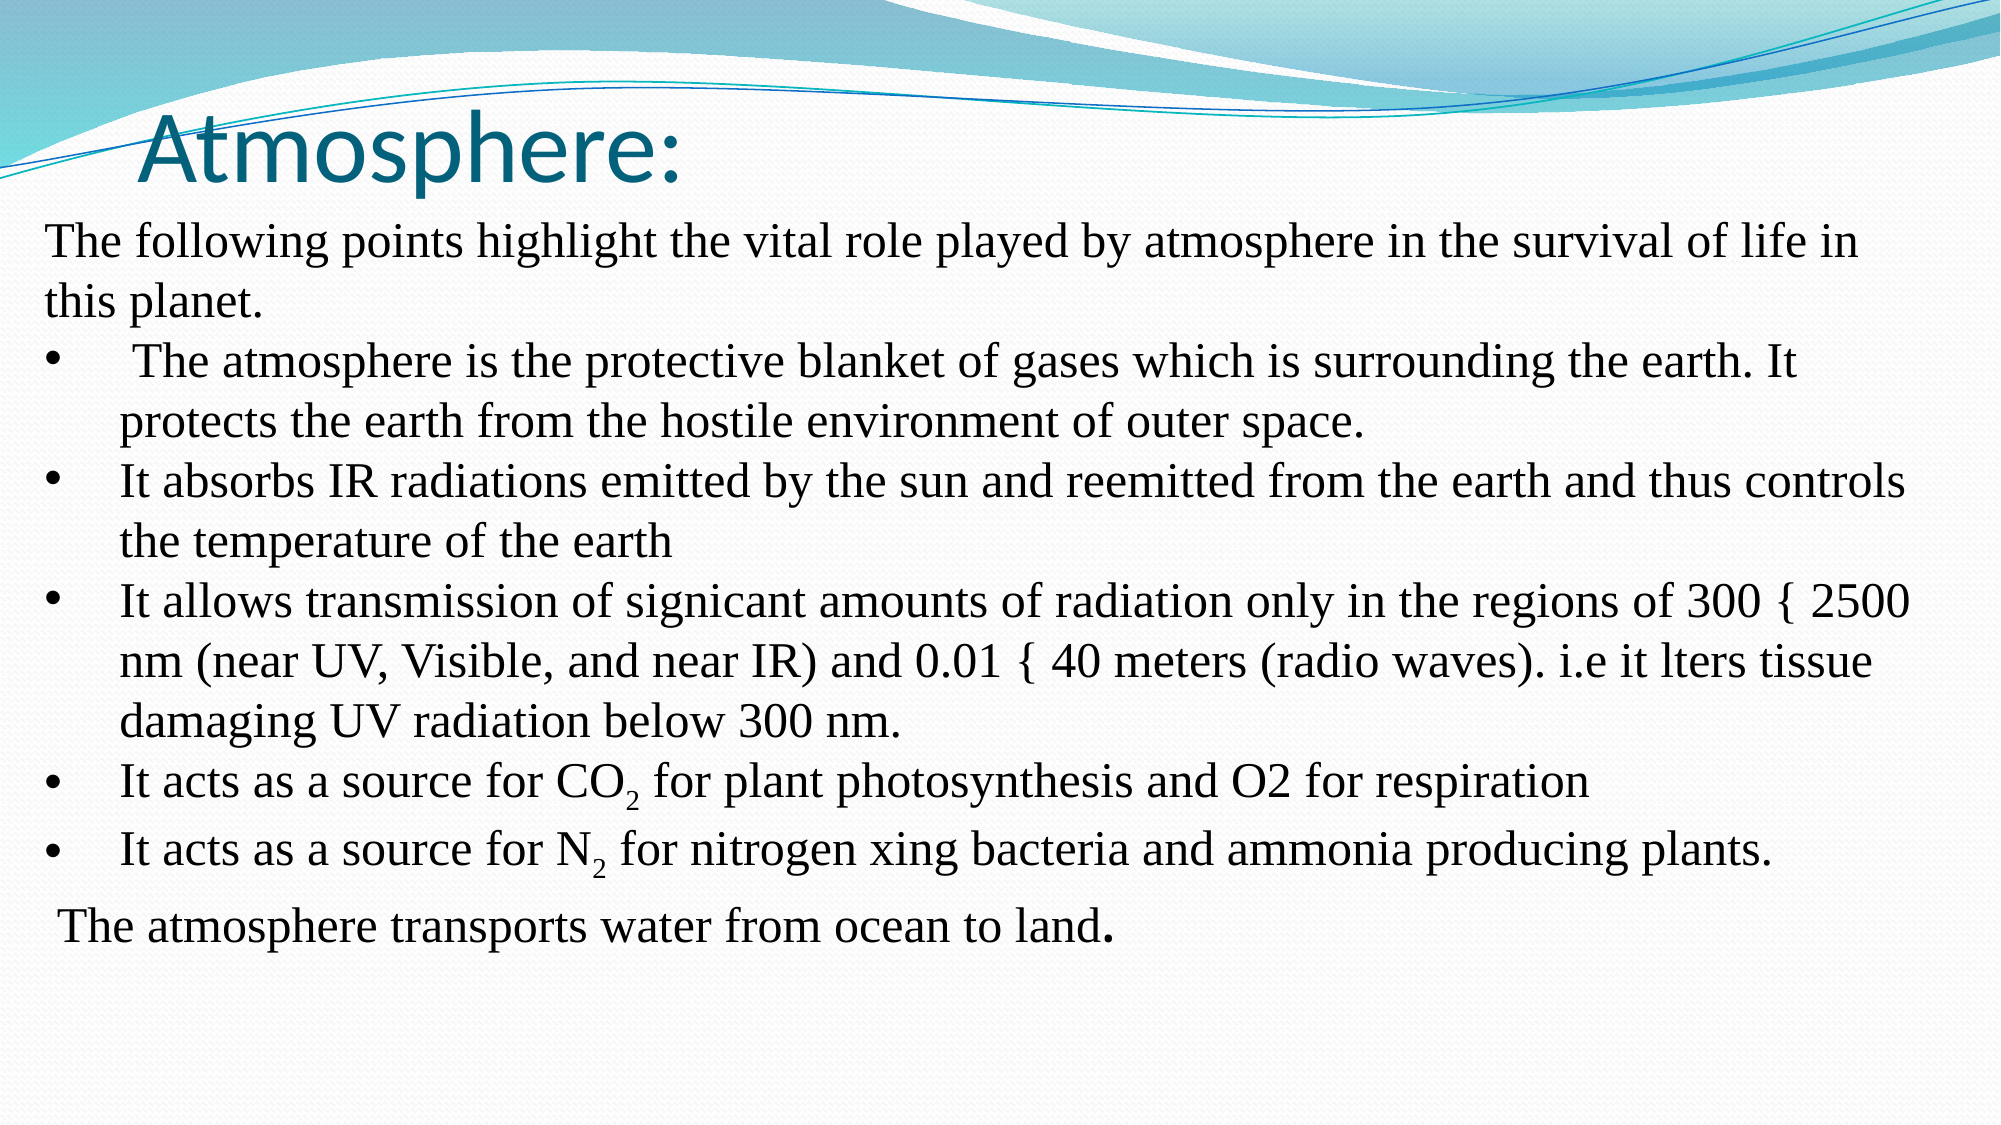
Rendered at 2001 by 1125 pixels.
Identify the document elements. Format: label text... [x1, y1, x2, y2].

title Atmosphere: [138, 16, 1938, 200]
text_box The following points highlight the vital role played by atmosphere in the survival of life in this planet. The atmosphere is the protective blanket of gases which is surrounding the earth. It protects the earth from the hostile environment of outer space. It absorbs IR radiations emitted by the sun and reemitted from the earth and thus controls the temperature of the earth It allows transmission of signicant amounts of radiation only in the regions of 300 { 2500 nm (near UV, Visible, and near IR) and 0.01 { 40 meters (radio waves). i.e it lters tissue damaging UV radiation below 300 nm. It acts as a source for CO2 for plant photosynthesis and O2 for respiration It acts as a source for N2 for nitrogen xing bacteria and ammonia producing plants. The atmosphere transports water from ocean to land. [29, 200, 1950, 962]
